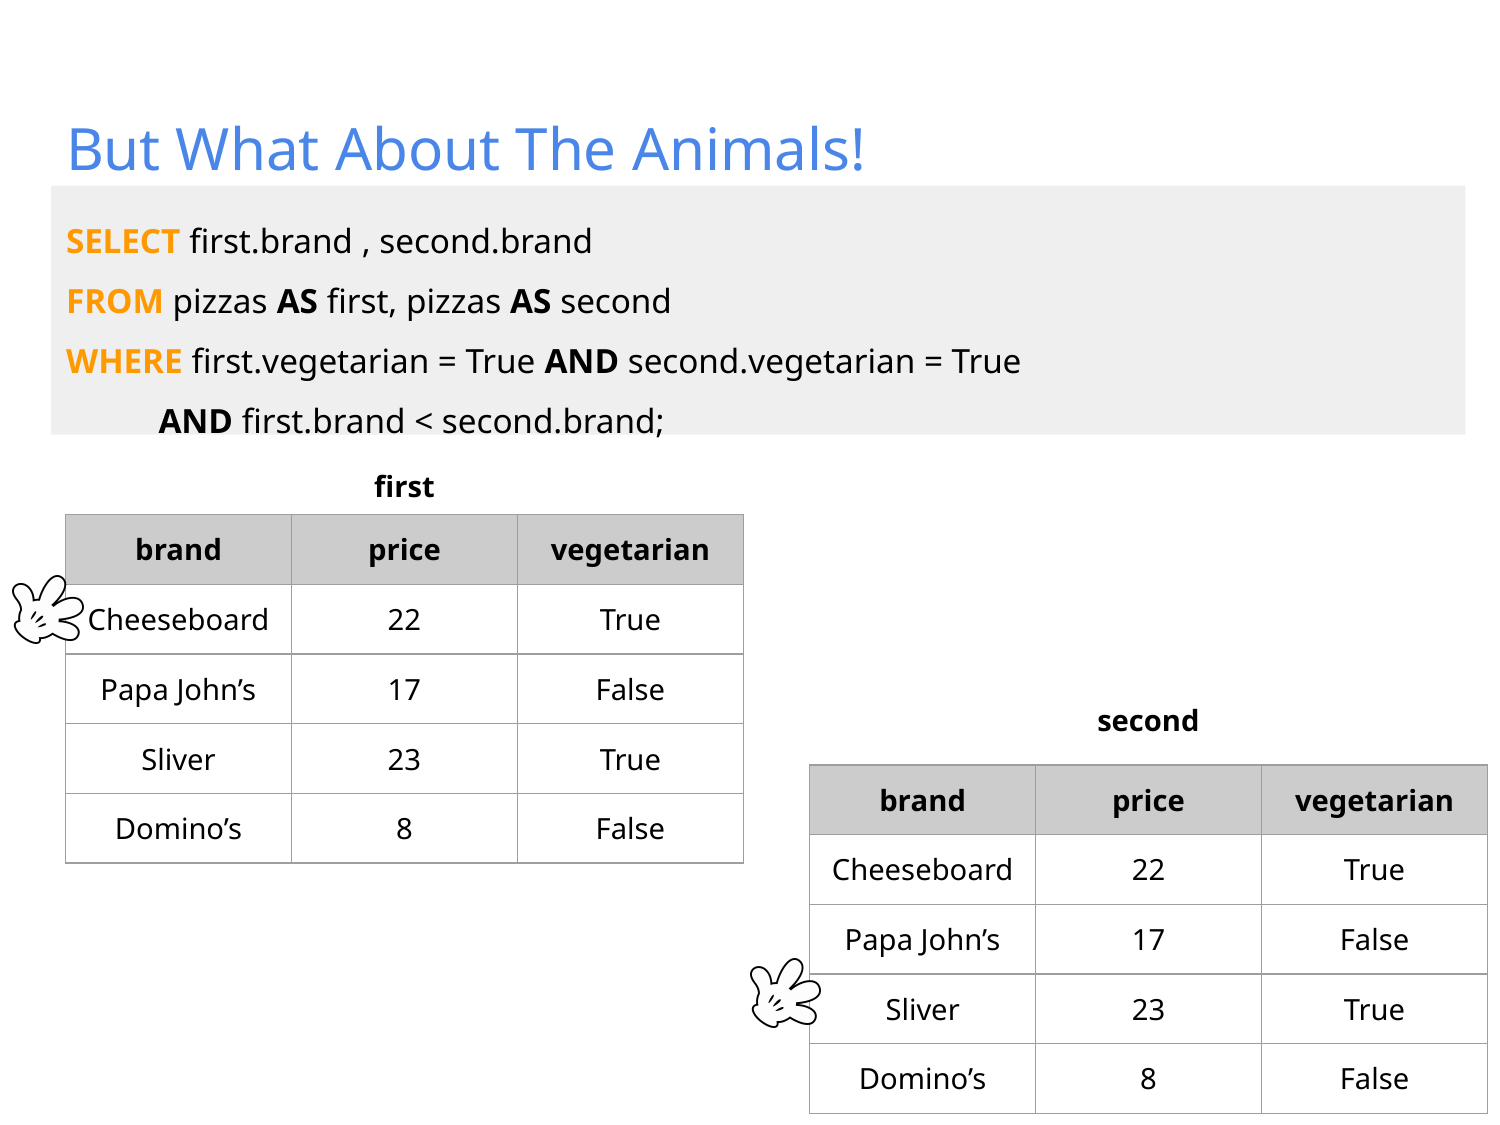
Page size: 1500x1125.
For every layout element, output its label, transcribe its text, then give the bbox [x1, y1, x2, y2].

table_cell 23 [1036, 975, 1261, 1043]
table_header vegetarian [1262, 766, 1487, 834]
table_header price [292, 515, 517, 584]
picture [12, 575, 84, 645]
table_cell 23 [292, 724, 517, 793]
table_cell Cheeseboard [75, 585, 291, 653]
table_cell True [518, 724, 743, 793]
table_cell Domino’s [810, 1044, 1035, 1113]
table_header vegetarian [518, 515, 743, 584]
text_box SELECT first.brand , second.brand FROM pizzas AS first, pizzas AS second WHERE first.vegetarian = True AND second.vegetarian = True AND first.brand < second.brand; [51, 185, 1466, 435]
table_cell 17 [1036, 905, 1261, 973]
table_cell False [1262, 1044, 1487, 1113]
table_cell Sliver [810, 975, 1035, 1043]
table_header brand [66, 515, 291, 584]
table_cell 22 [292, 585, 517, 653]
picture [749, 958, 821, 1028]
table_cell False [1262, 905, 1487, 973]
table_cell Cheeseboard [810, 835, 1035, 904]
table_header brand [810, 766, 1035, 834]
table_cell 17 [292, 655, 517, 723]
table_cell 8 [1036, 1044, 1261, 1113]
table_cell 8 [292, 794, 517, 862]
table_cell Papa John’s [810, 905, 1035, 973]
table_cell 22 [1036, 835, 1261, 904]
table_cell True [1262, 975, 1487, 1043]
table_header price [1036, 766, 1261, 834]
table_cell True [1262, 835, 1487, 904]
table_cell False [518, 655, 743, 723]
title But What About The Animals! [51, 97, 1449, 185]
table_cell False [518, 794, 743, 862]
text_box second [1013, 686, 1284, 731]
table_cell Domino’s [66, 794, 291, 862]
table_cell Papa John’s [66, 655, 291, 723]
text_box first [269, 453, 540, 497]
table_cell True [518, 585, 743, 653]
table_cell Sliver [66, 724, 291, 793]
